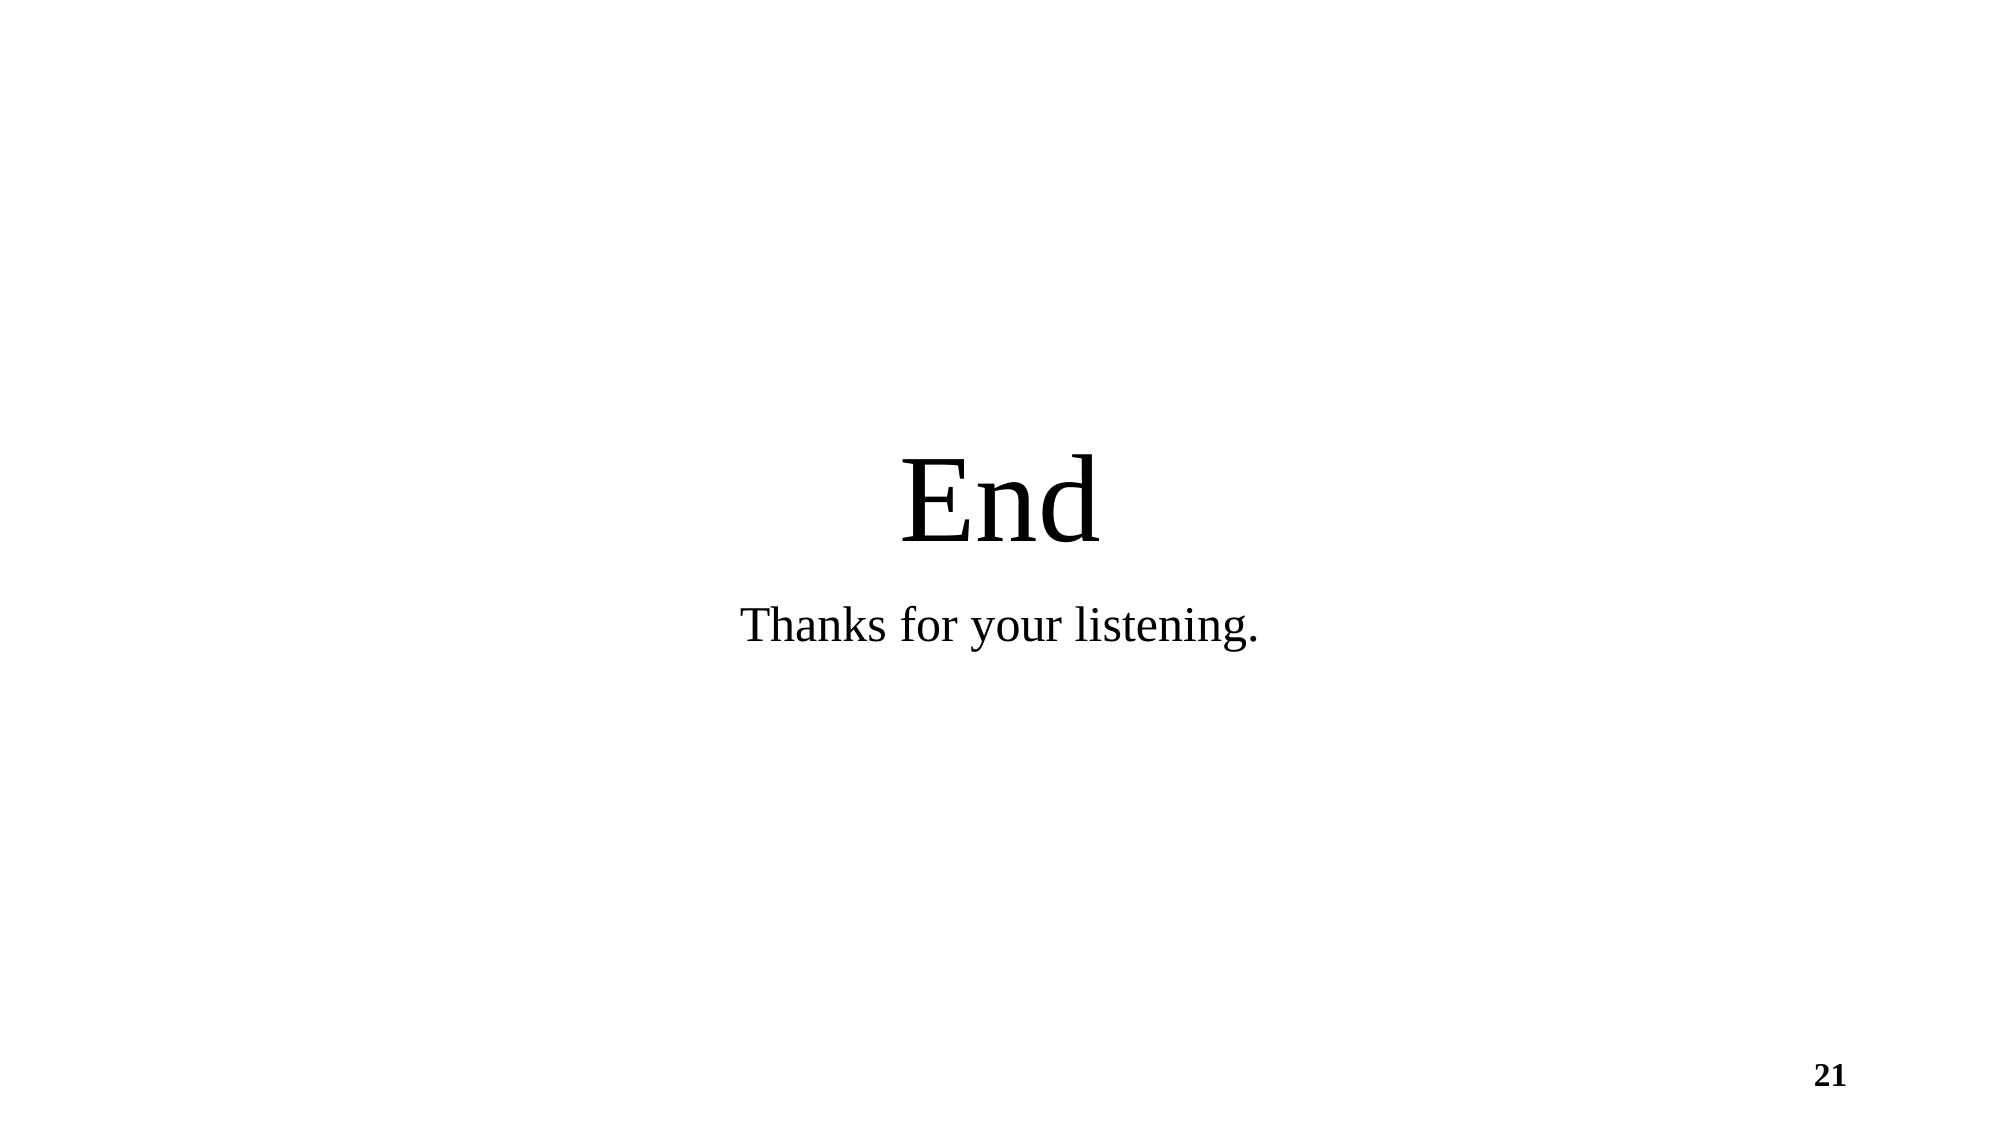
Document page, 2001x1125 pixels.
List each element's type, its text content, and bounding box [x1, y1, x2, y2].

subtitle Thanks for your listening. [249, 590, 1750, 863]
slide_number 21 [1412, 1042, 1863, 1103]
title End [249, 184, 1750, 576]
